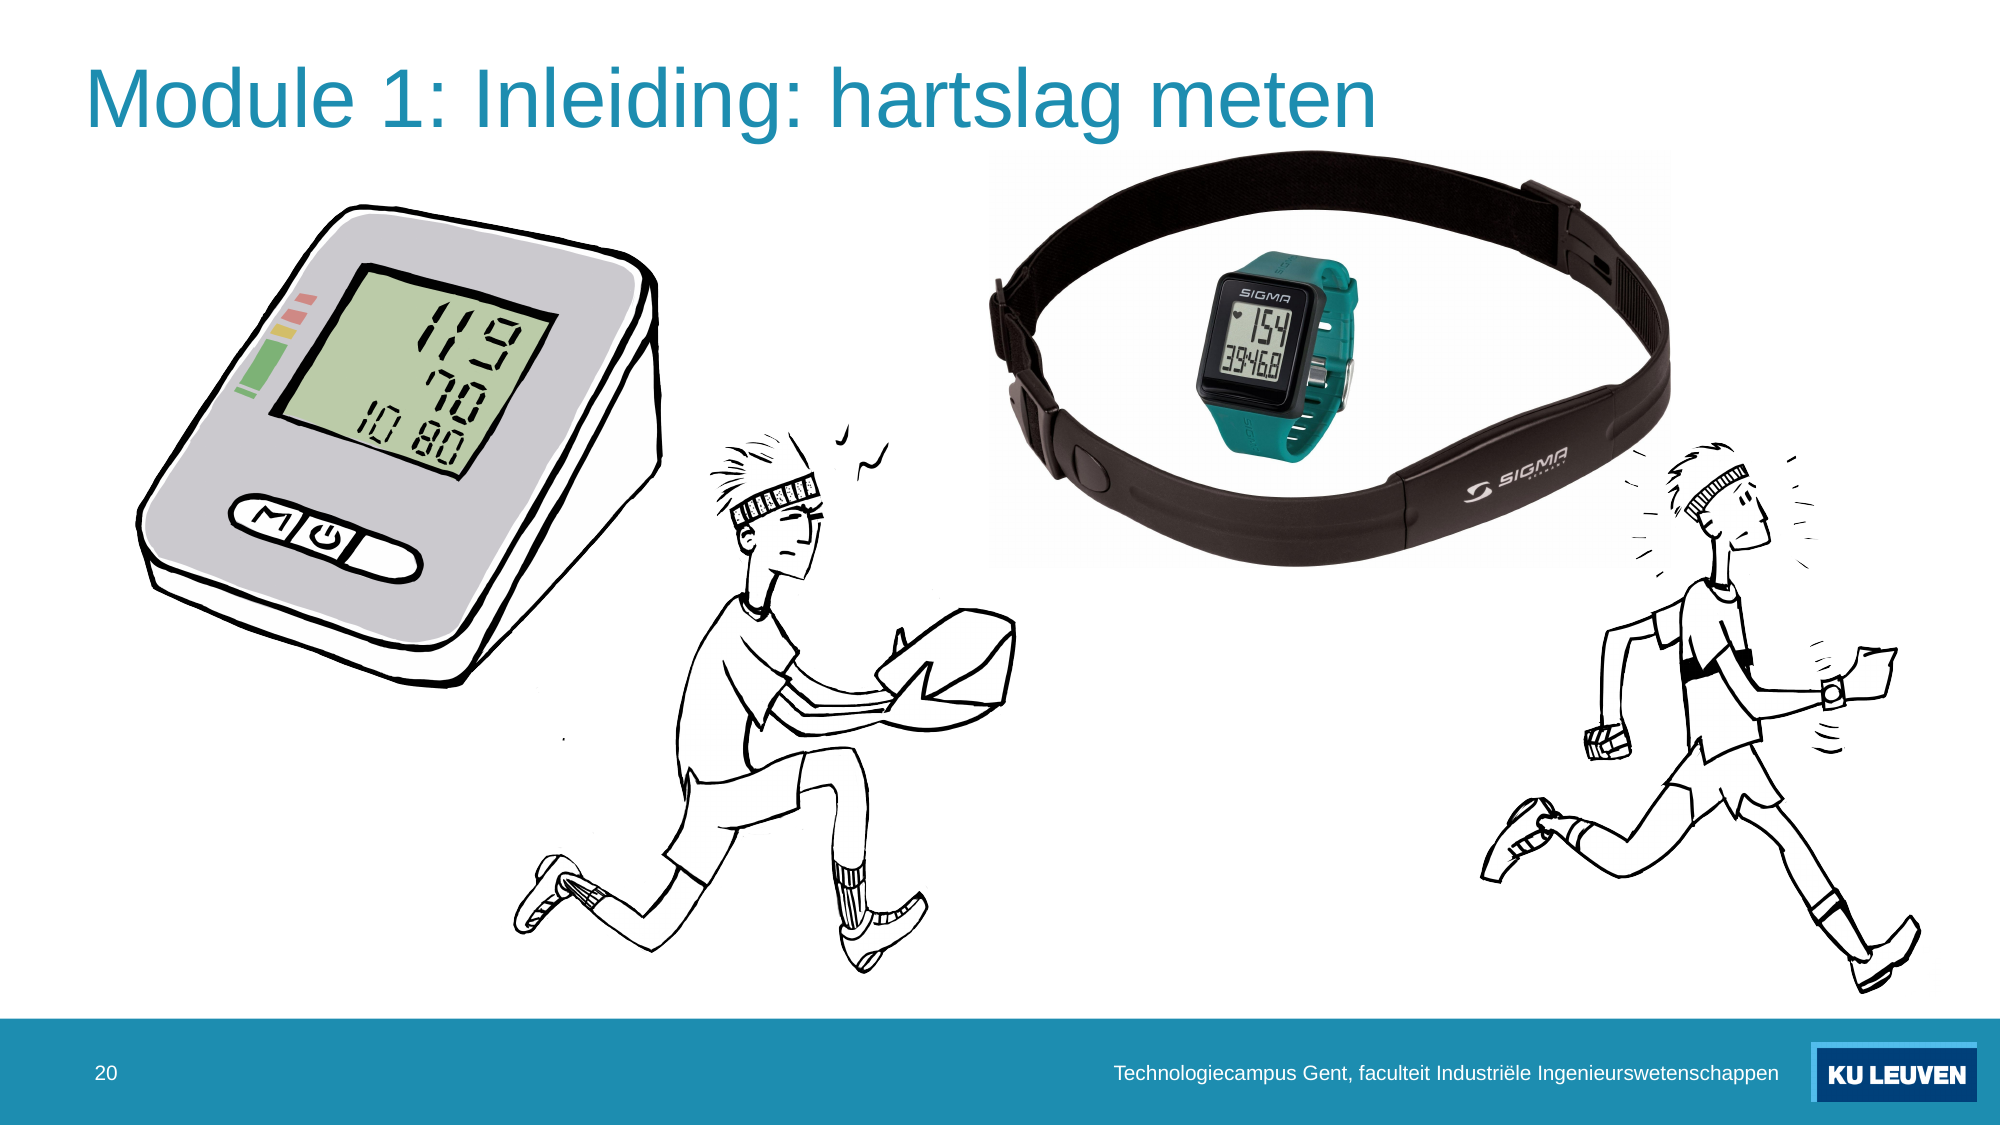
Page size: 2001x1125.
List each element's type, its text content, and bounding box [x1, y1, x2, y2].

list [135, 327, 1241, 1051]
picture [989, 150, 1941, 997]
picture [1811, 1042, 1977, 1102]
title Module 1: Inleiding: hartslag meten [84, 0, 1896, 189]
slide_number 20 [94, 1018, 201, 1125]
footer Technologiecampus Gent, faculteit Industriële Ingenieurswetenschappen [989, 1018, 1809, 1125]
picture [135, 204, 663, 327]
